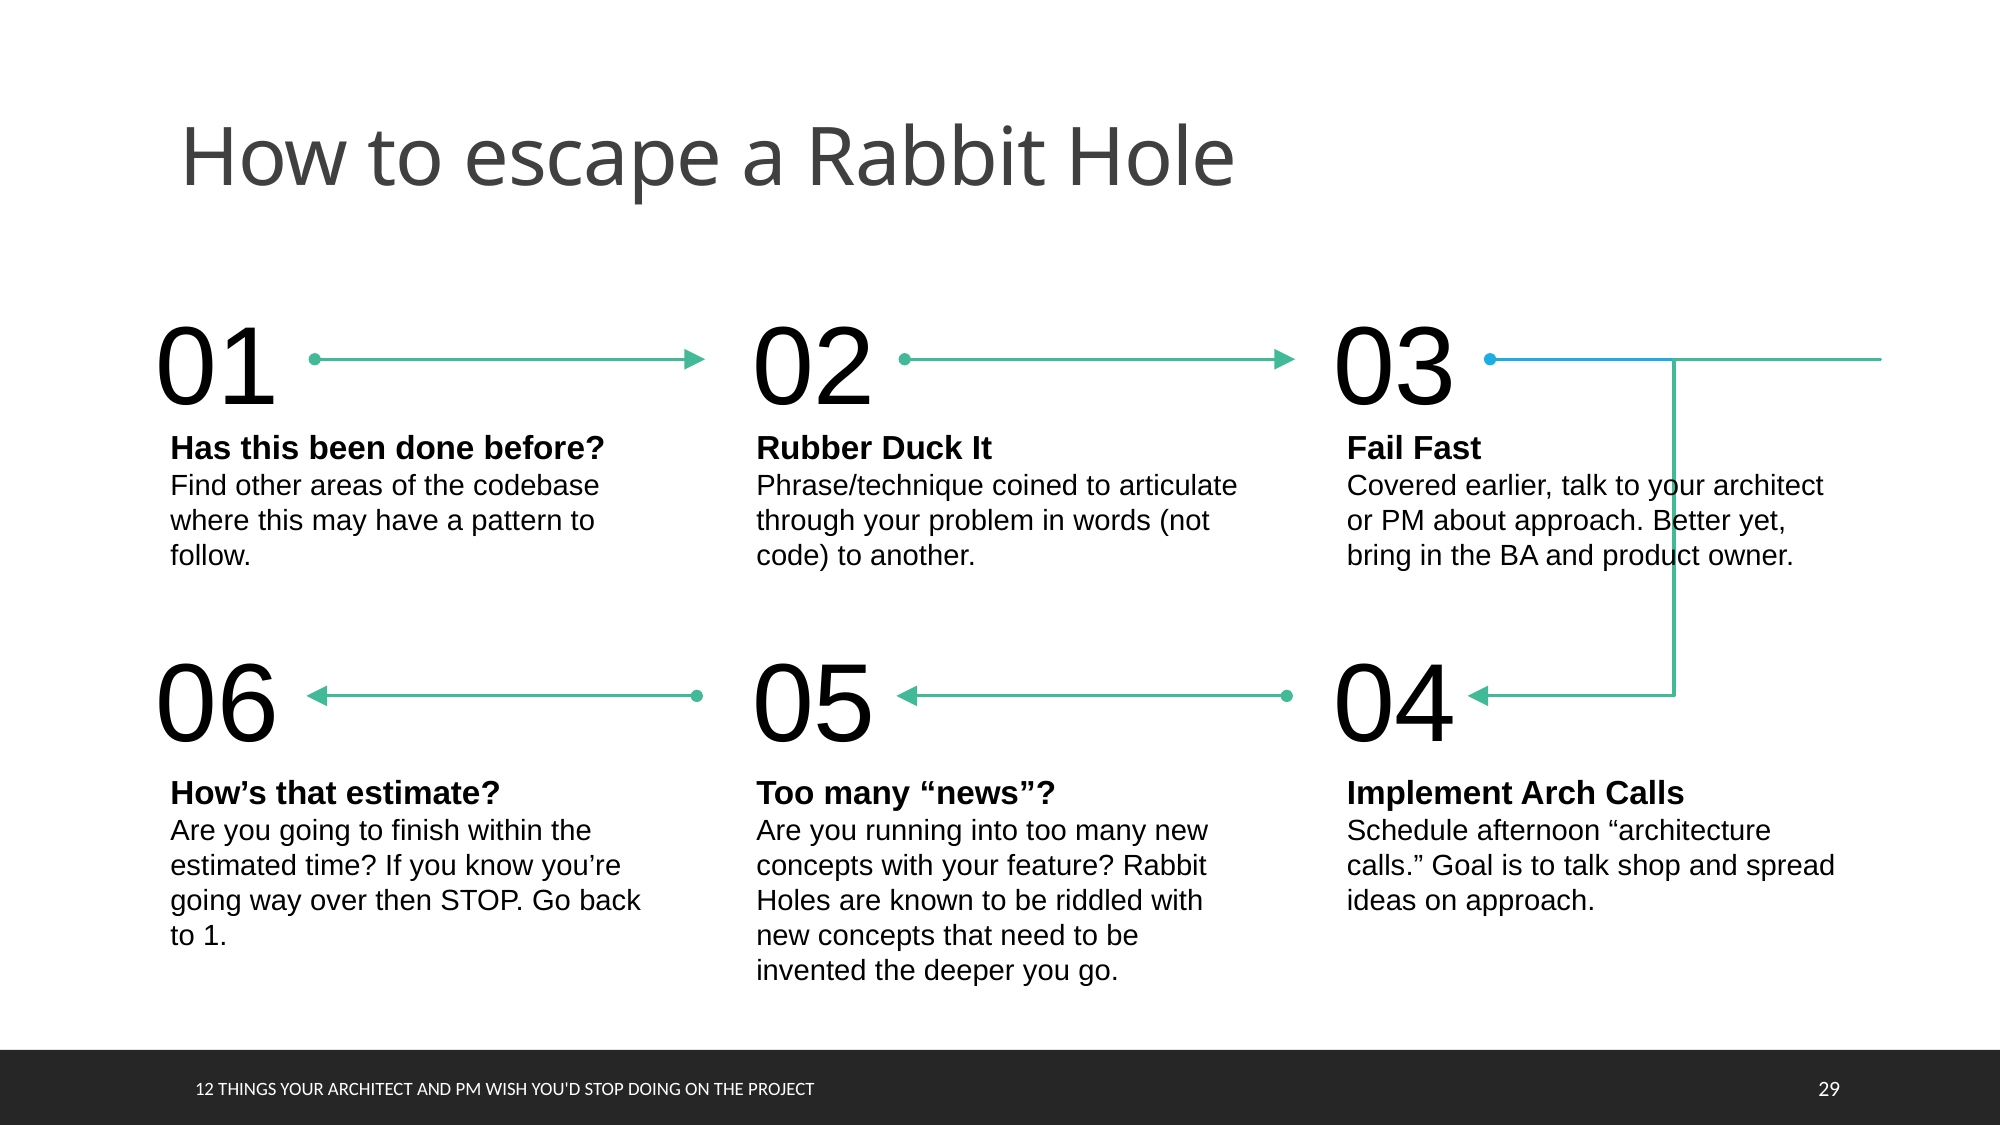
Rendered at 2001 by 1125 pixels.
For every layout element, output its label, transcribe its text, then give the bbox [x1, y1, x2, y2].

footer 12 things your Architect and PM wish you'd stop doing on the project [180, 1057, 1299, 1118]
text_box How to escape a Rabbit Hole [164, 50, 1349, 211]
slide_number 29 [1803, 1057, 1932, 1118]
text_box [154, 293, 1881, 933]
